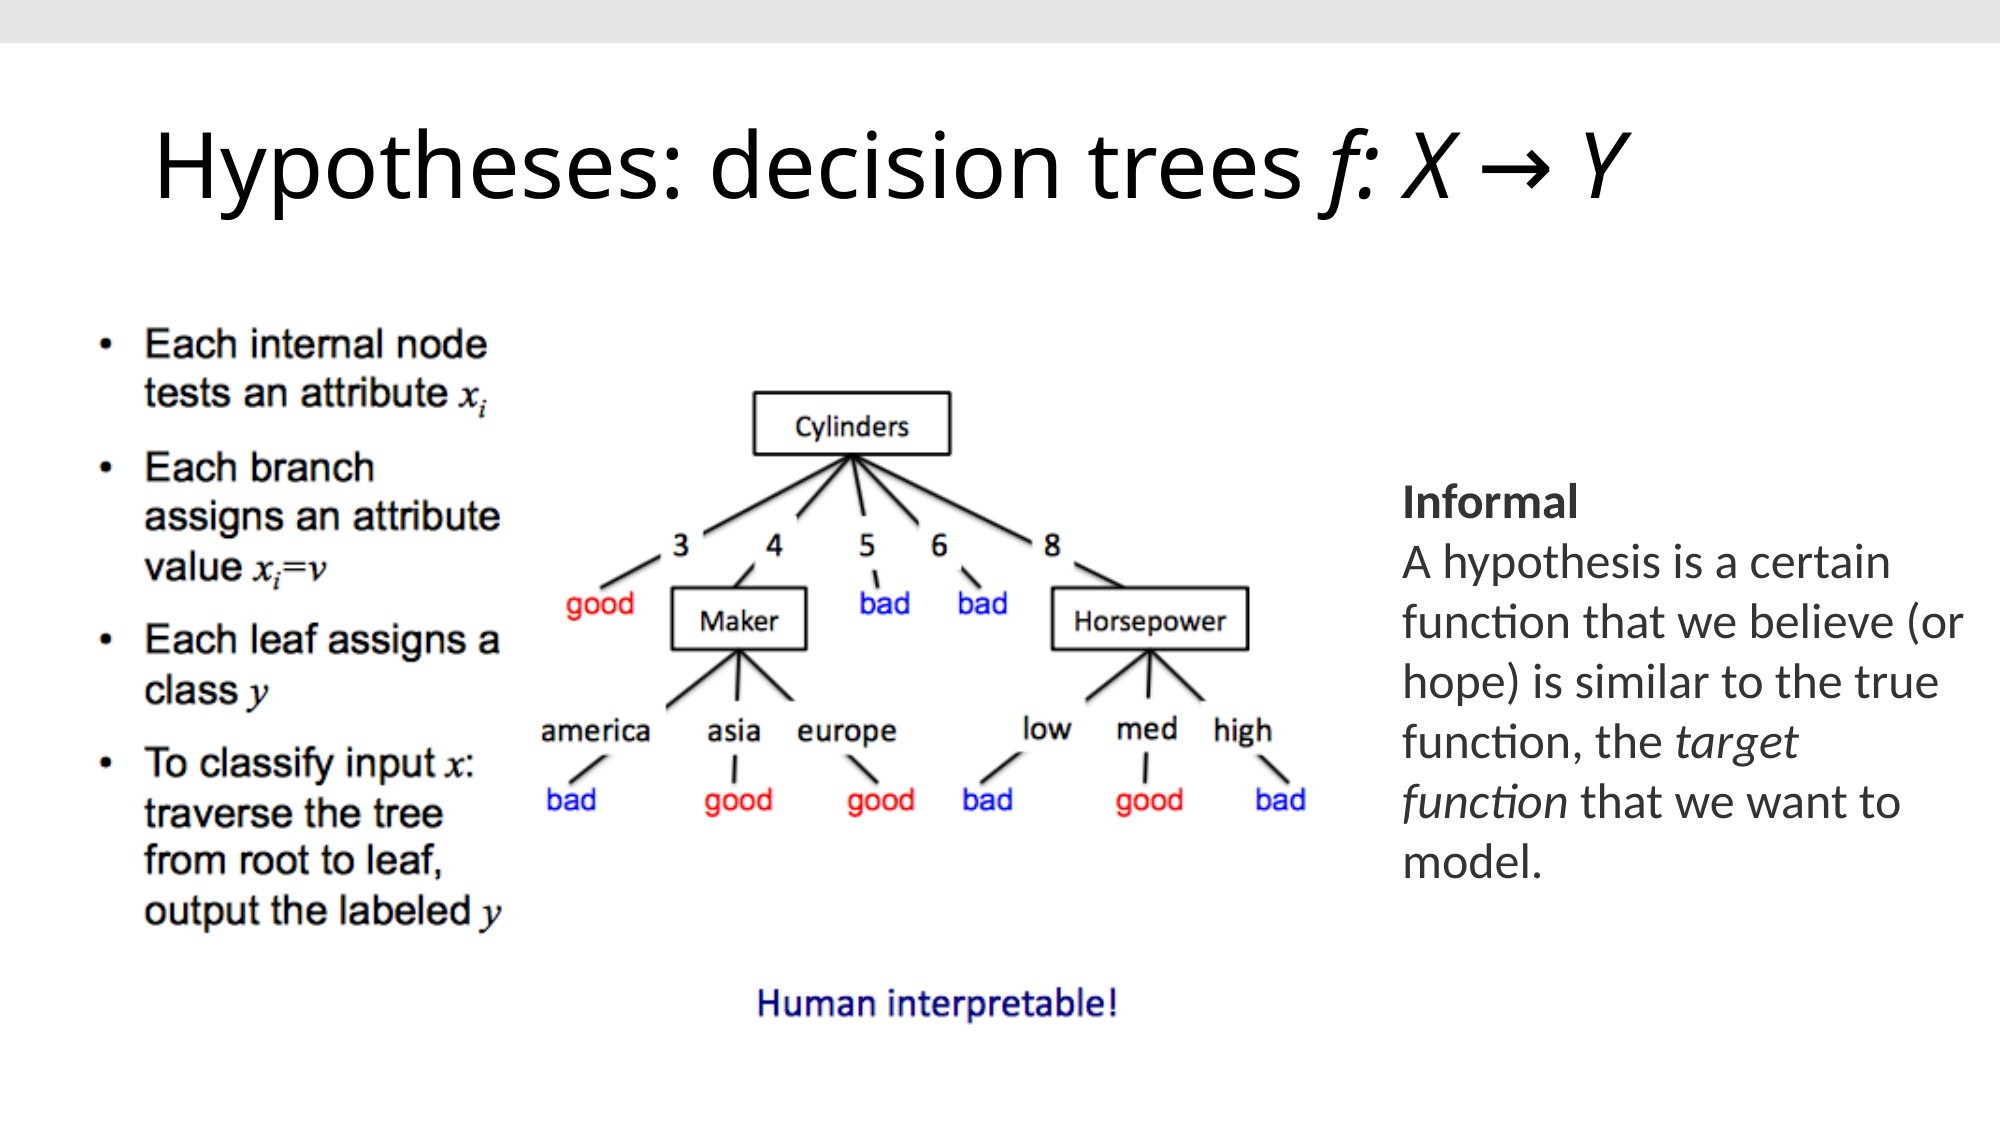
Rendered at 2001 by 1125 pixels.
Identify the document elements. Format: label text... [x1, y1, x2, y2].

picture [68, 294, 1334, 1068]
text_box [0, 0, 2000, 44]
title Hypotheses: decision trees f: X → Y [137, 59, 1863, 278]
text_box Informal A hypothesis is a certain function that we believe (or hope) is similar to the true function, the target function that we want to model. [1387, 461, 1981, 897]
